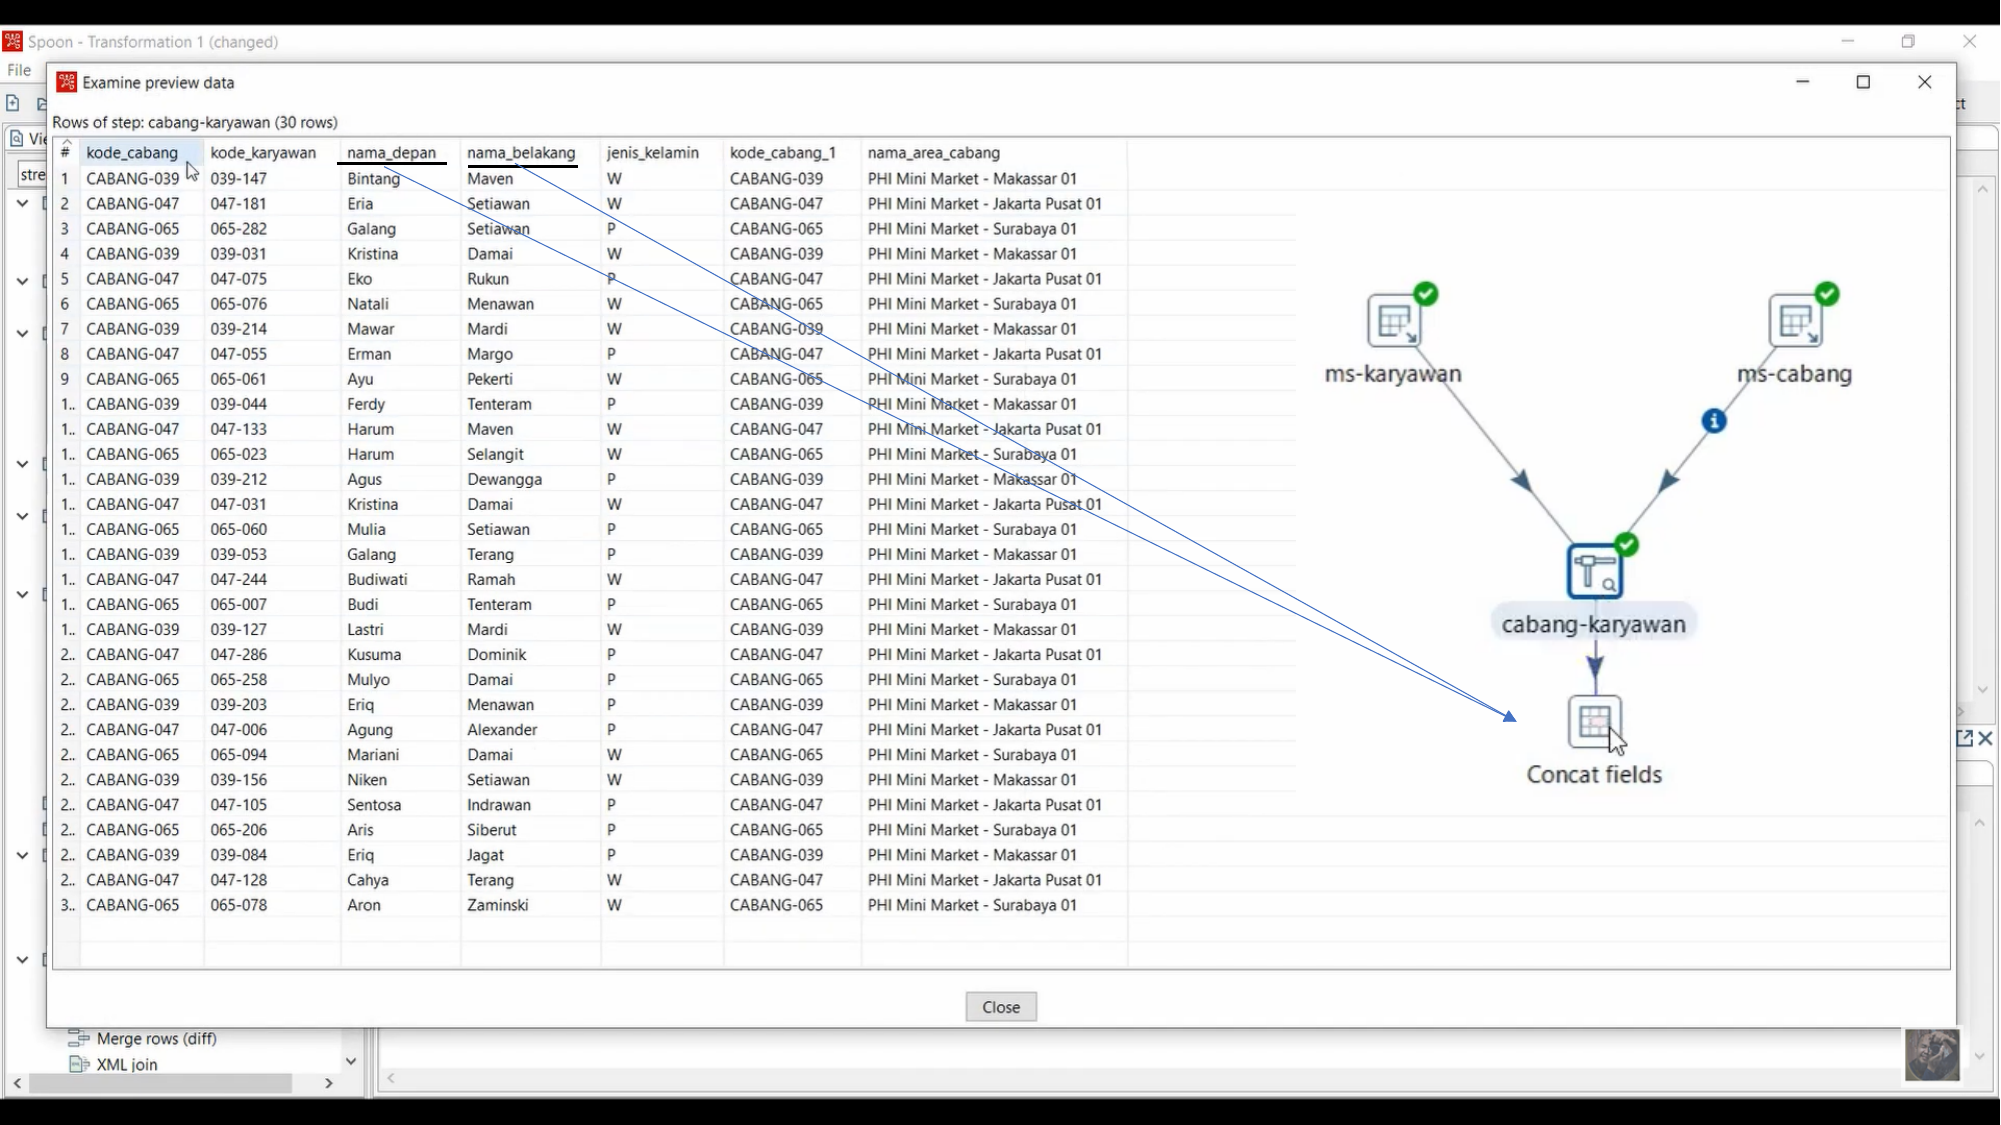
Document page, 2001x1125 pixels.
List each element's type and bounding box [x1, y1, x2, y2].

text_box [384, 166, 1517, 722]
picture [0, 0, 2000, 1125]
